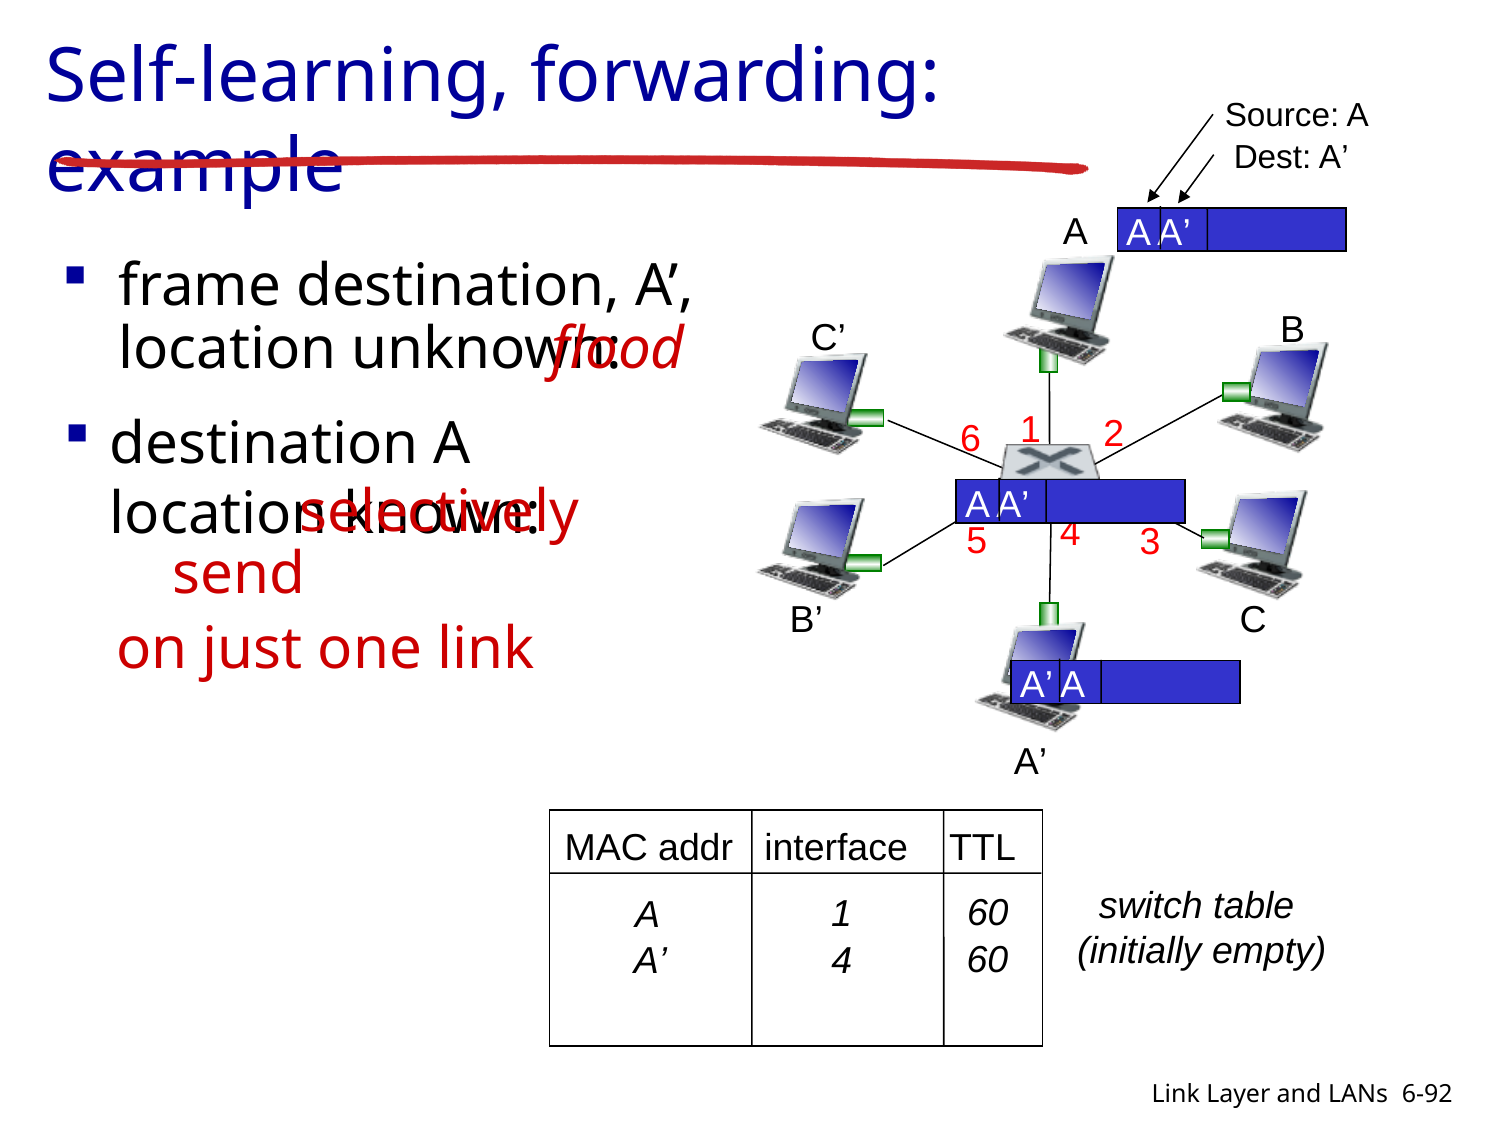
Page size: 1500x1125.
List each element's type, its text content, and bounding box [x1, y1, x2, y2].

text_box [618, 880, 1025, 928]
title Self-learning, forwarding: example [30, 23, 1263, 211]
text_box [1147, 85, 1386, 204]
footer Link Layer and LANs [1045, 1069, 1404, 1110]
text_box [950, 472, 1186, 534]
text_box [1111, 200, 1347, 262]
slide_number 6-92 [1387, 1069, 1478, 1115]
list frame destination, A’, location unknown: [46, 247, 711, 403]
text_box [1005, 652, 1241, 715]
text_box flood [537, 303, 700, 388]
text_box selectively send on just one link [101, 473, 714, 561]
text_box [617, 927, 1024, 990]
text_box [547, 809, 1043, 1048]
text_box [730, 199, 1332, 791]
text_box switch table (initially empty) [1062, 873, 1342, 979]
text_box destination A location known: [49, 397, 713, 553]
picture [50, 150, 1101, 180]
